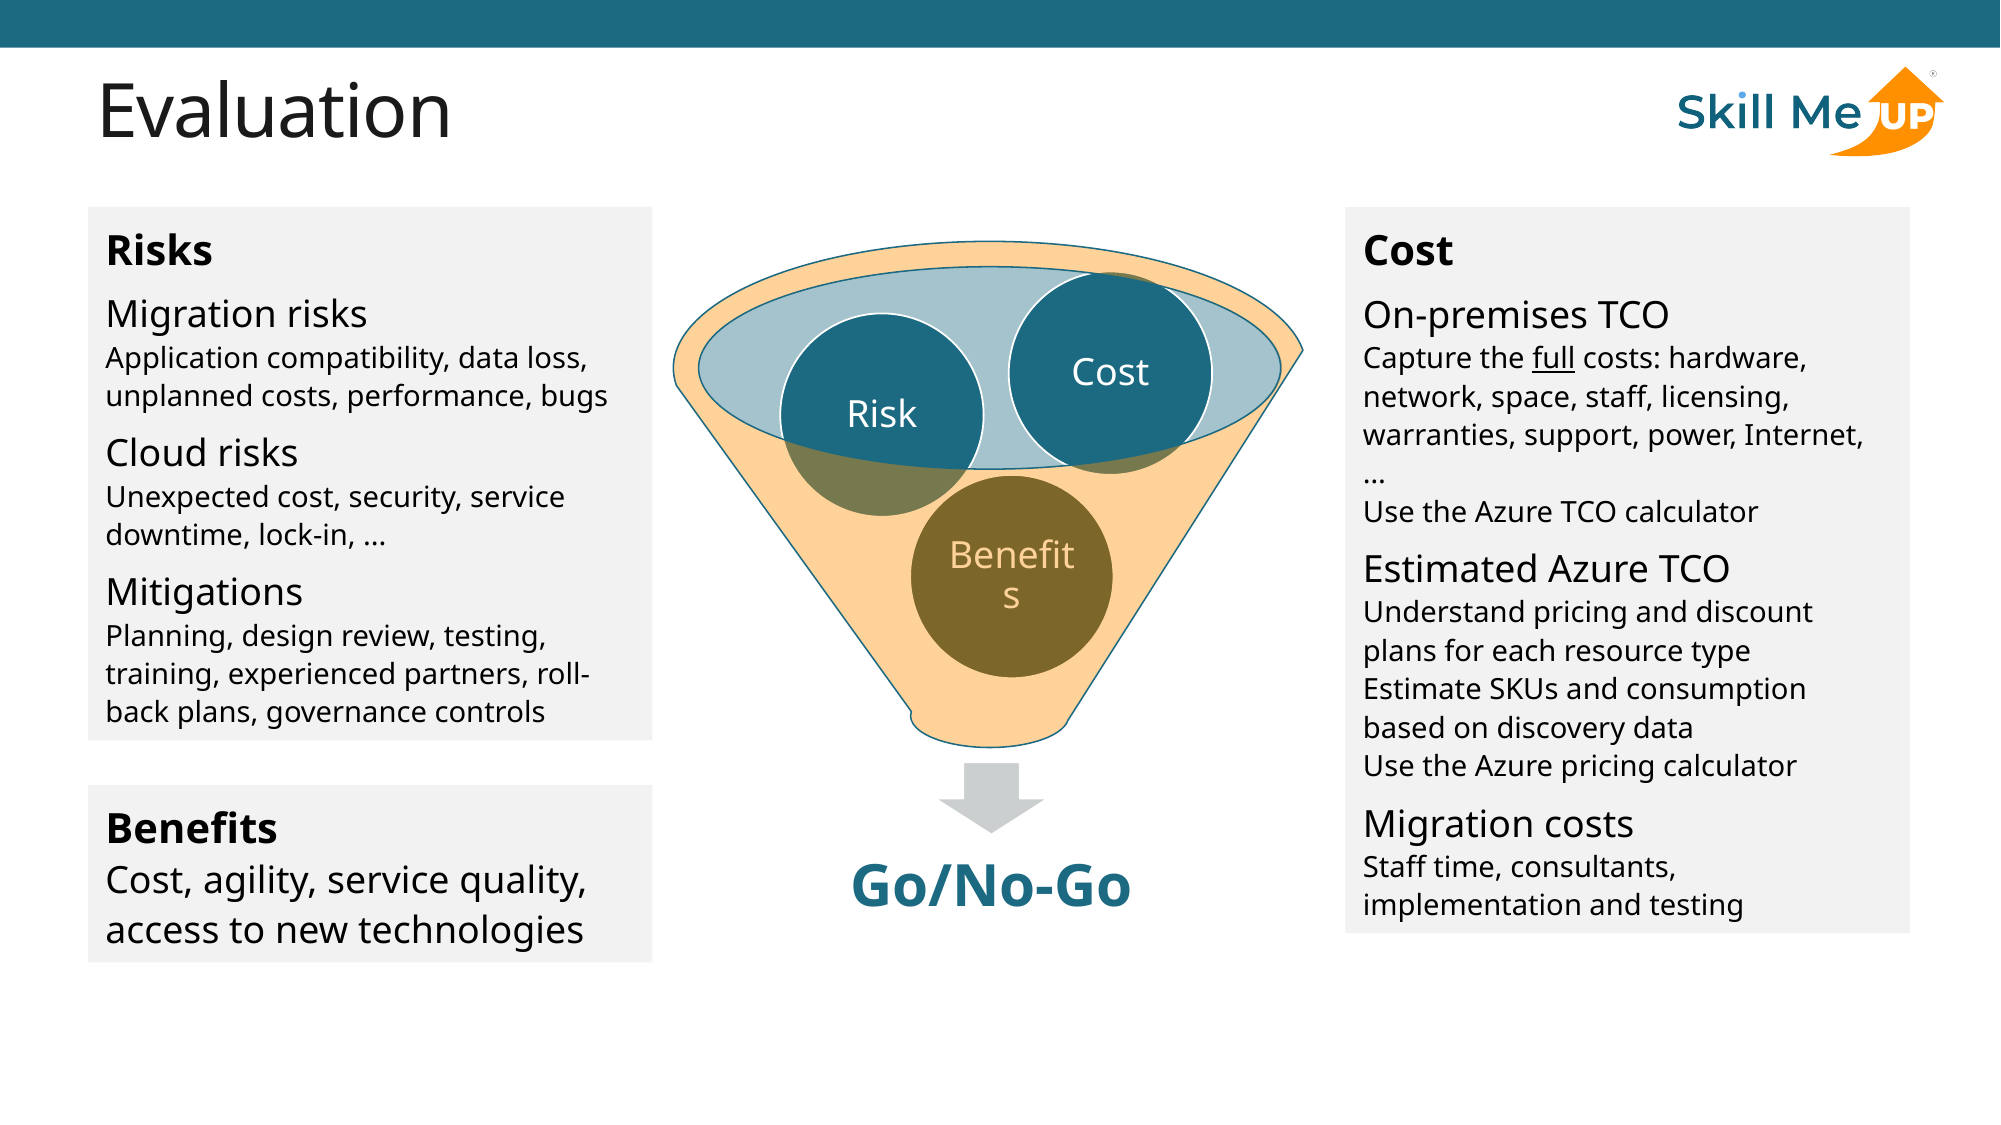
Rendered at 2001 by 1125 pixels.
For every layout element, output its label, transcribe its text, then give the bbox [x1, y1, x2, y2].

picture [1668, 53, 1955, 169]
text_box Cost On-premises TCO Capture the full costs: hardware, network, space, staff, licensing, warranties, support, power, Internet, … Use the Azure TCO calculator Estimated Azure TCO Understand pricing and discount plans for each resource type Estimate SKUs and consumption based on discovery data Use the Azure pricing calculator Migration costs Staff time, consultants, implementation and testing [1345, 207, 1910, 934]
title Evaluation [96, 63, 1668, 154]
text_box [428, 236, 1555, 961]
text_box Benefits Cost, agility, service quality, access to new technologies [87, 784, 653, 963]
text_box Risks Migration risks Application compatibility, data loss, unplanned costs, performance, bugs Cloud risks Unexpected cost, security, service downtime, lock-in, ... Mitigations Planning, design review, testing, training, experienced partners, roll-back plans, governance controls [87, 206, 653, 741]
